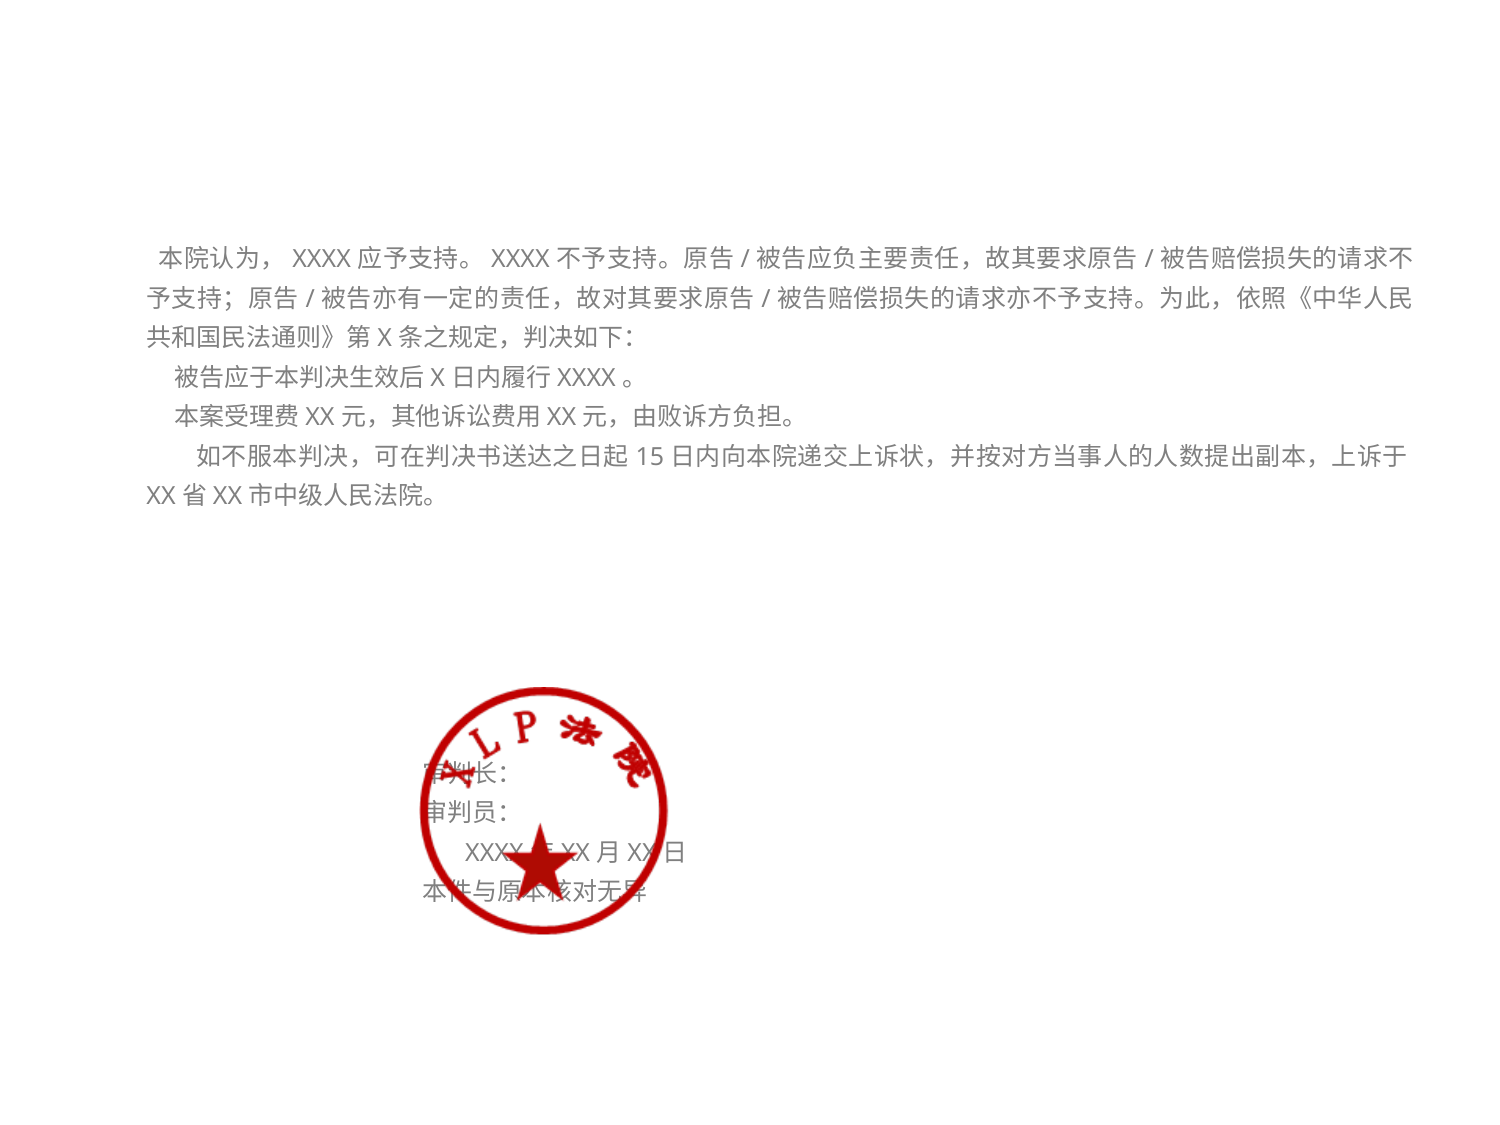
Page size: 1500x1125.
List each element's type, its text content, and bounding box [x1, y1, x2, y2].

picture [419, 687, 670, 938]
list 本院认为，XXXX应予支持。XXXX不予支持。原告/被告应负主要责任，故其要求原告/被告赔偿损失的请求不予支持；原告/被告亦有一定的责任，故对其要求原告/被告赔偿损失的请求亦不予支持。为此，依照《中华人民共和国民法通则》第X条之规定，判决如下： 被告应于本判决生效后X日内履行XXXX。 本案受理费XX元，其他诉讼费用XX元，由败诉方负担。 如不服本判决，可在判决书送达之日起15日内向本院递交上诉状，并按对方当事人的人数提出副本，上诉于XX省XX市中级人民法院。 审判长： 审判员： XXXX年XX月XX日 本件与原本核对无异 [131, 225, 1429, 946]
